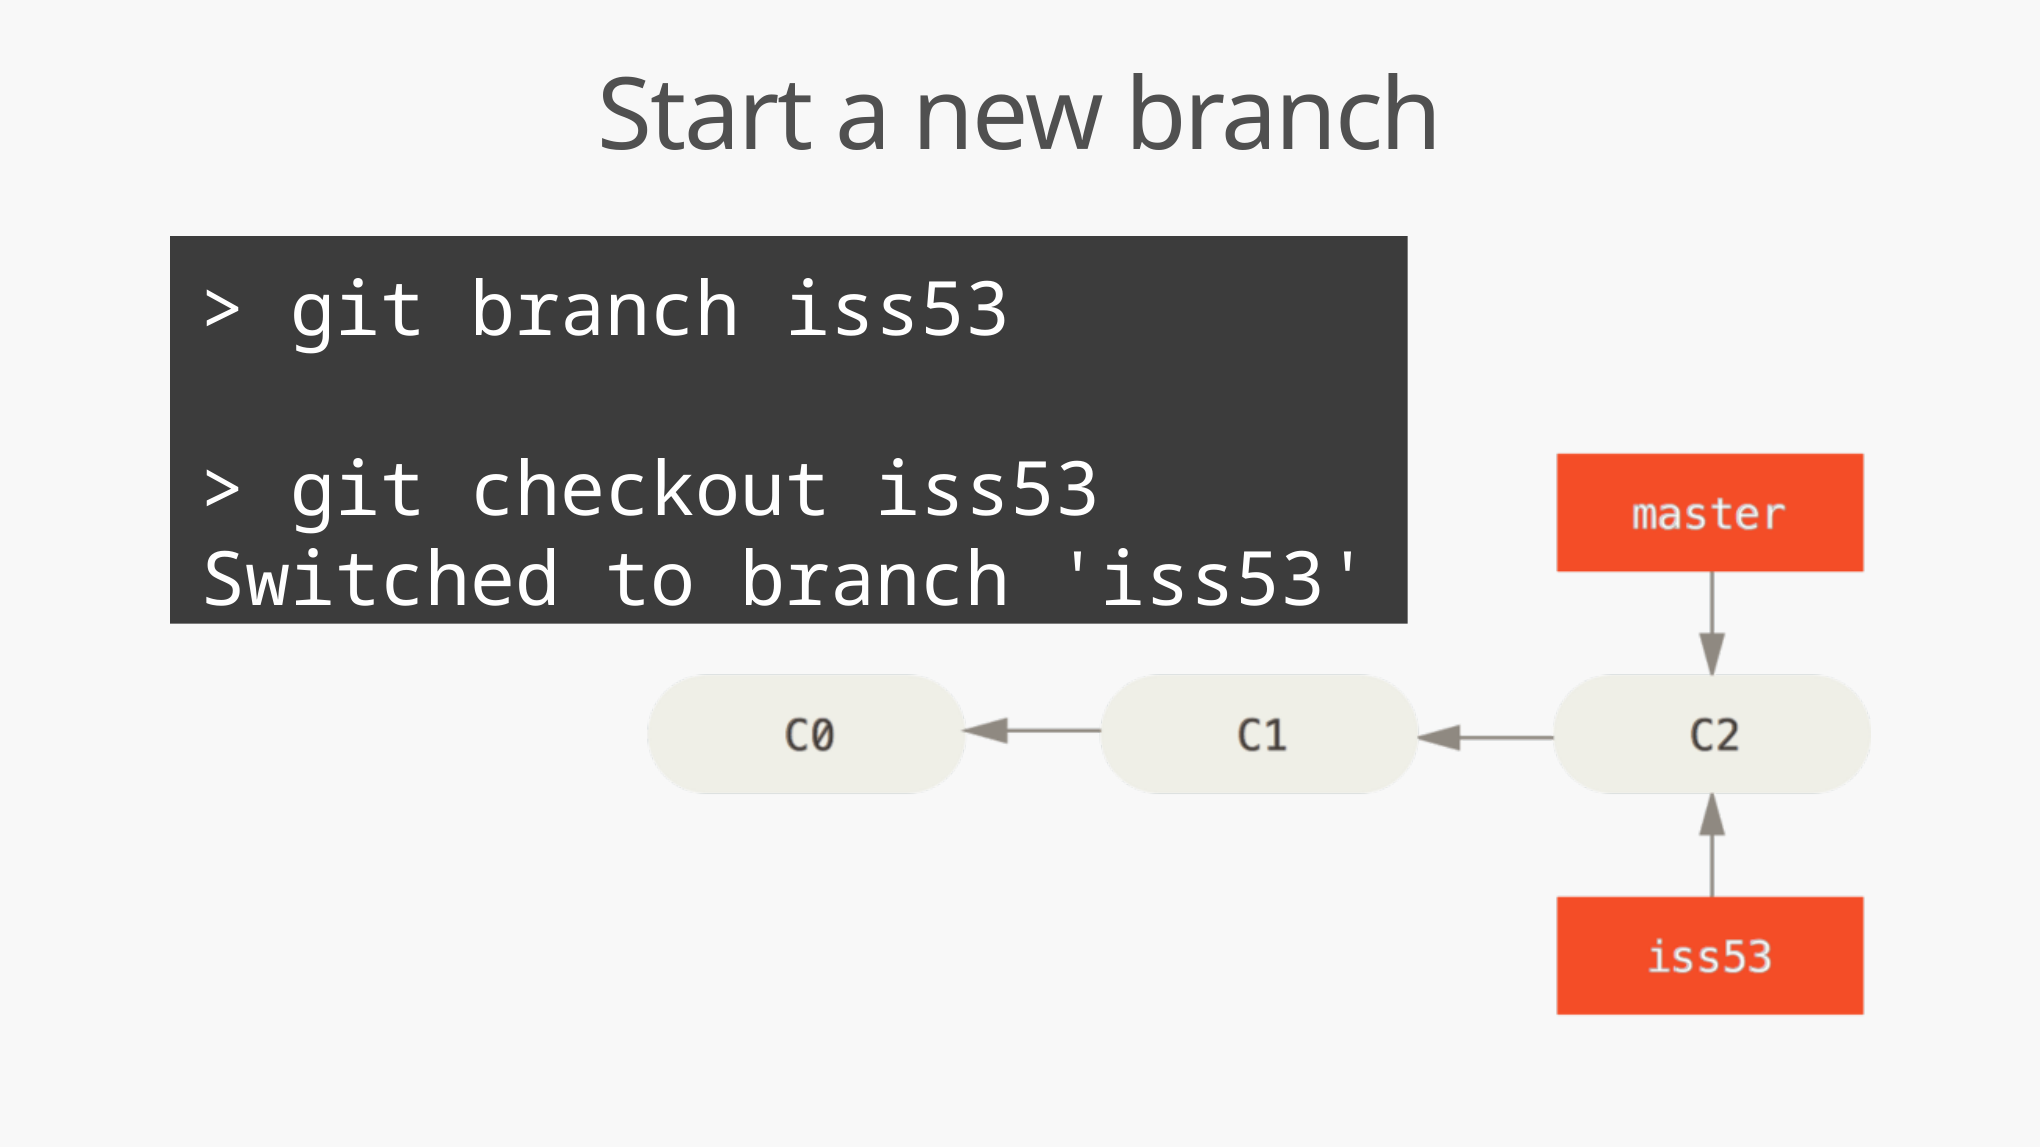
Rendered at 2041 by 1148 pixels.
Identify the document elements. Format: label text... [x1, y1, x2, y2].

text_box Start a new branch [45, 48, 1996, 199]
text_box > git branch iss53 > git checkout iss53 Switched to branch 'iss53' [169, 235, 1408, 624]
picture [619, 429, 1871, 1040]
